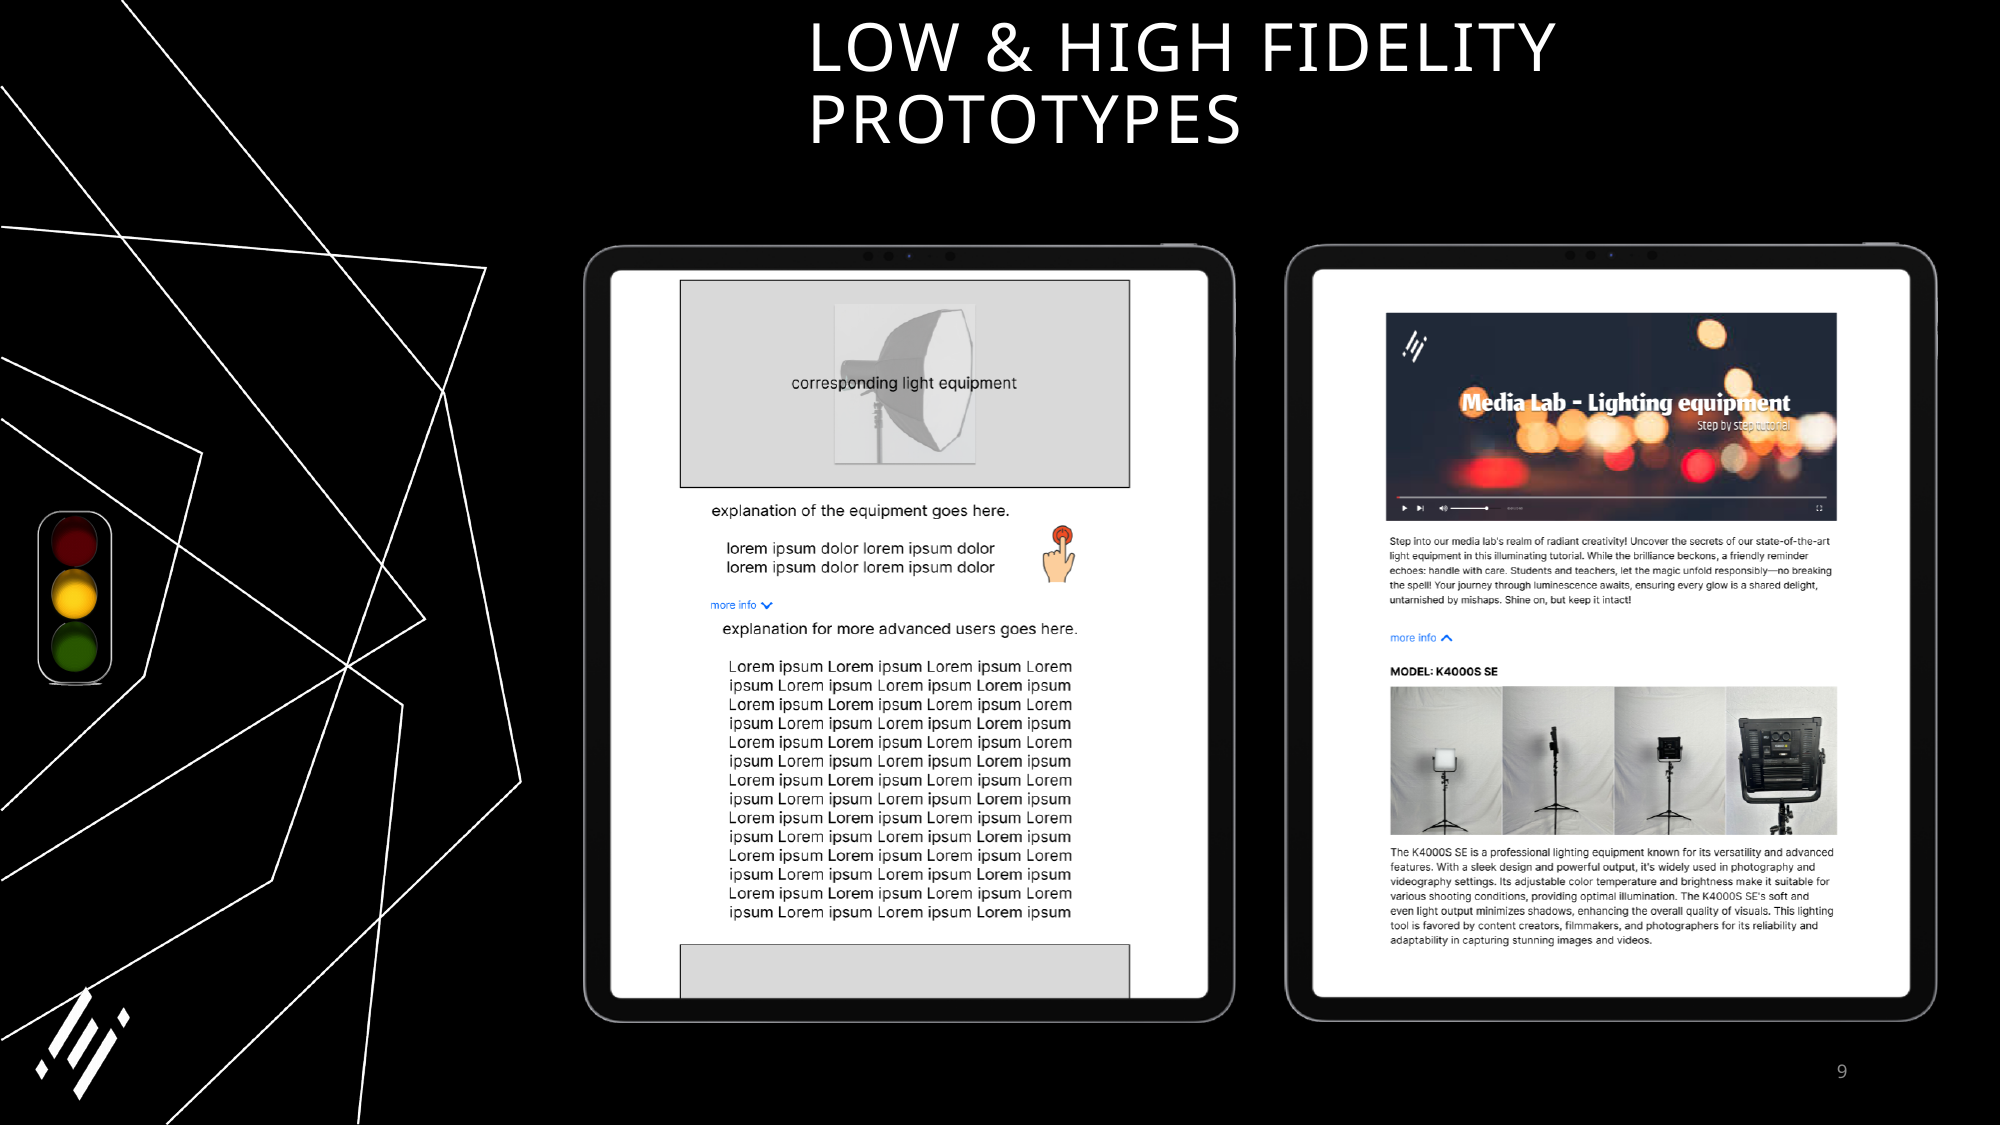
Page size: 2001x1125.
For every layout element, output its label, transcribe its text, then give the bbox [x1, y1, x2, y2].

picture [0, 0, 2000, 1125]
slide_number 9 [1571, 1042, 1863, 1103]
title Low & high fidelity prototypes [792, 63, 1957, 166]
